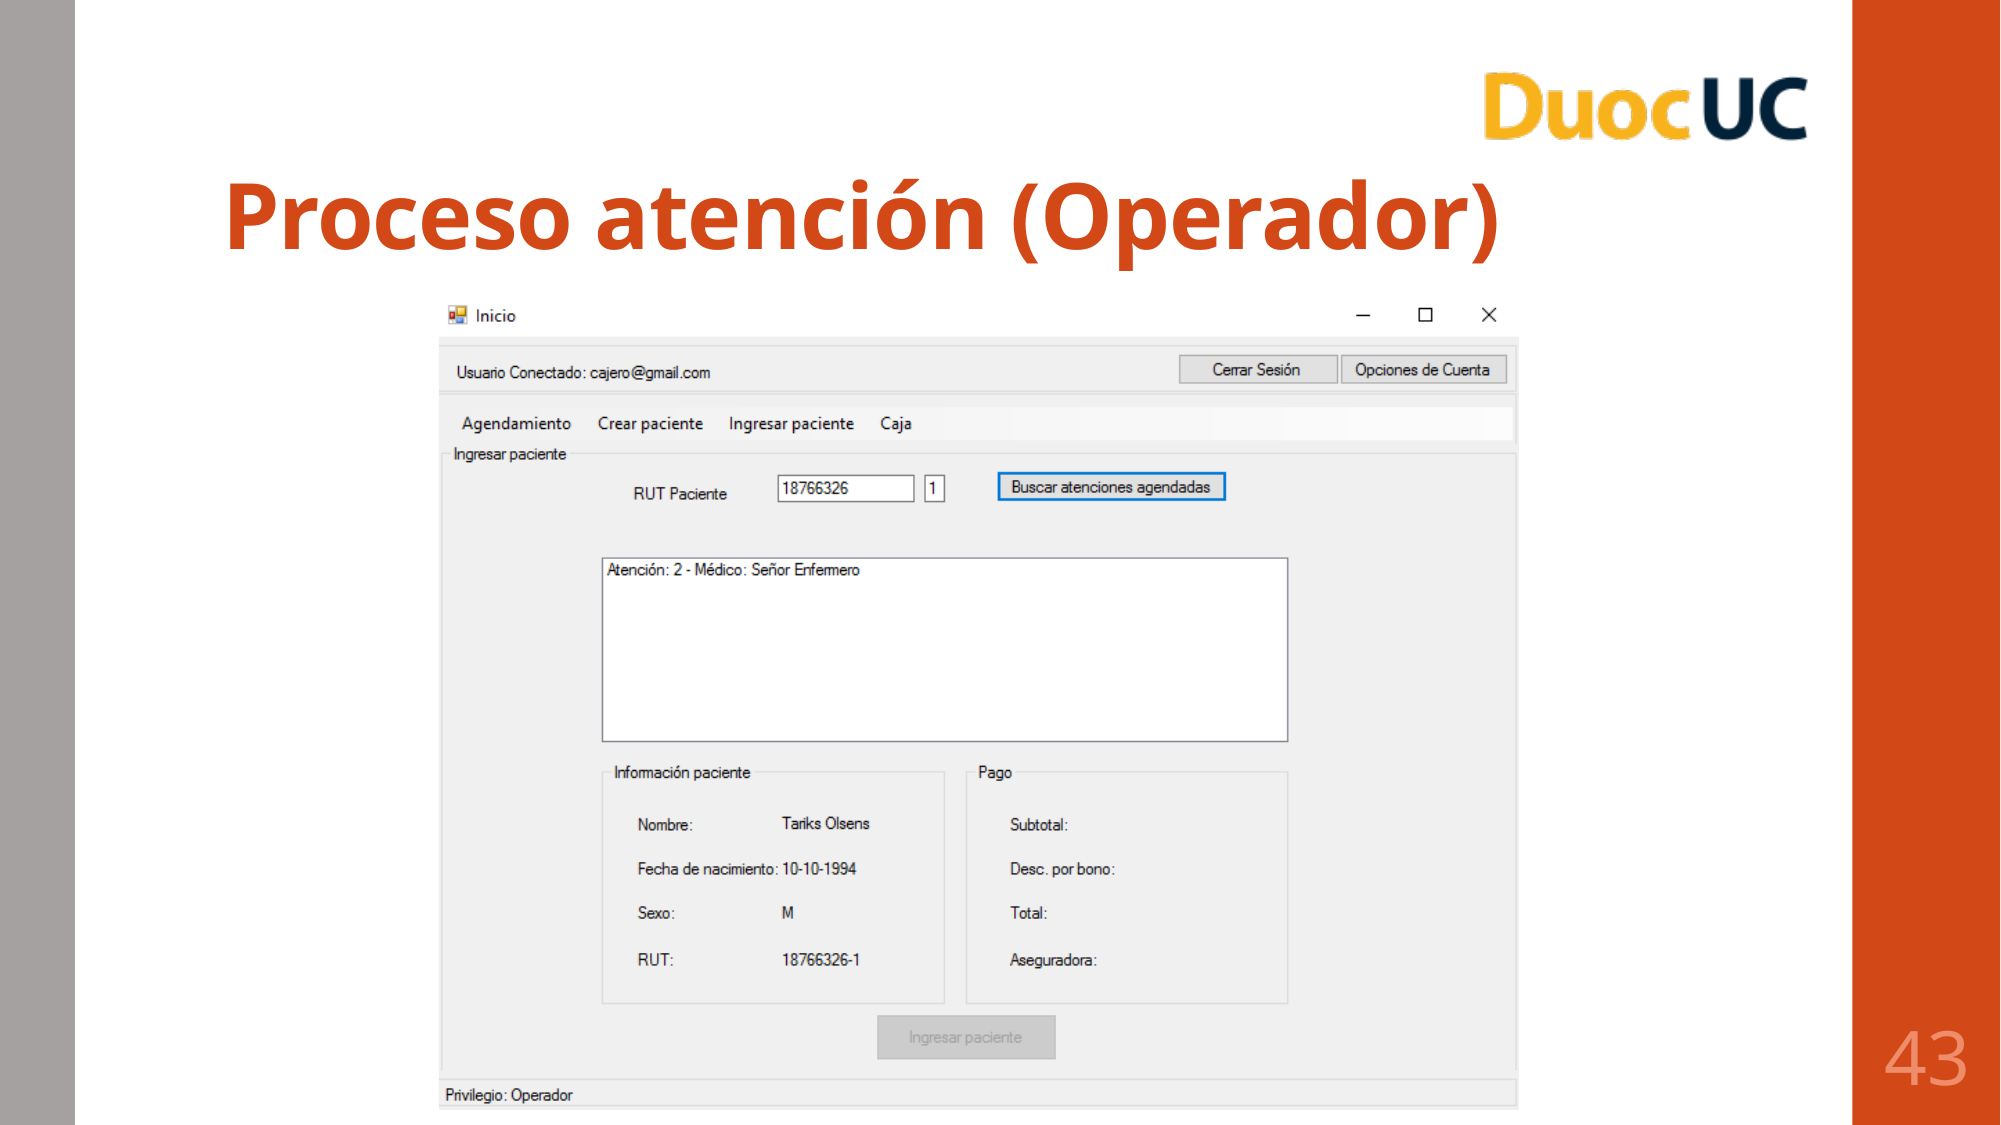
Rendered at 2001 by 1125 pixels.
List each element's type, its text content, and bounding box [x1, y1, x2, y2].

slide_number 42 [1852, 1012, 2000, 1110]
title Proceso atención (Operador) [206, 48, 1797, 278]
picture [1479, 61, 1809, 149]
picture [438, 299, 1519, 1111]
